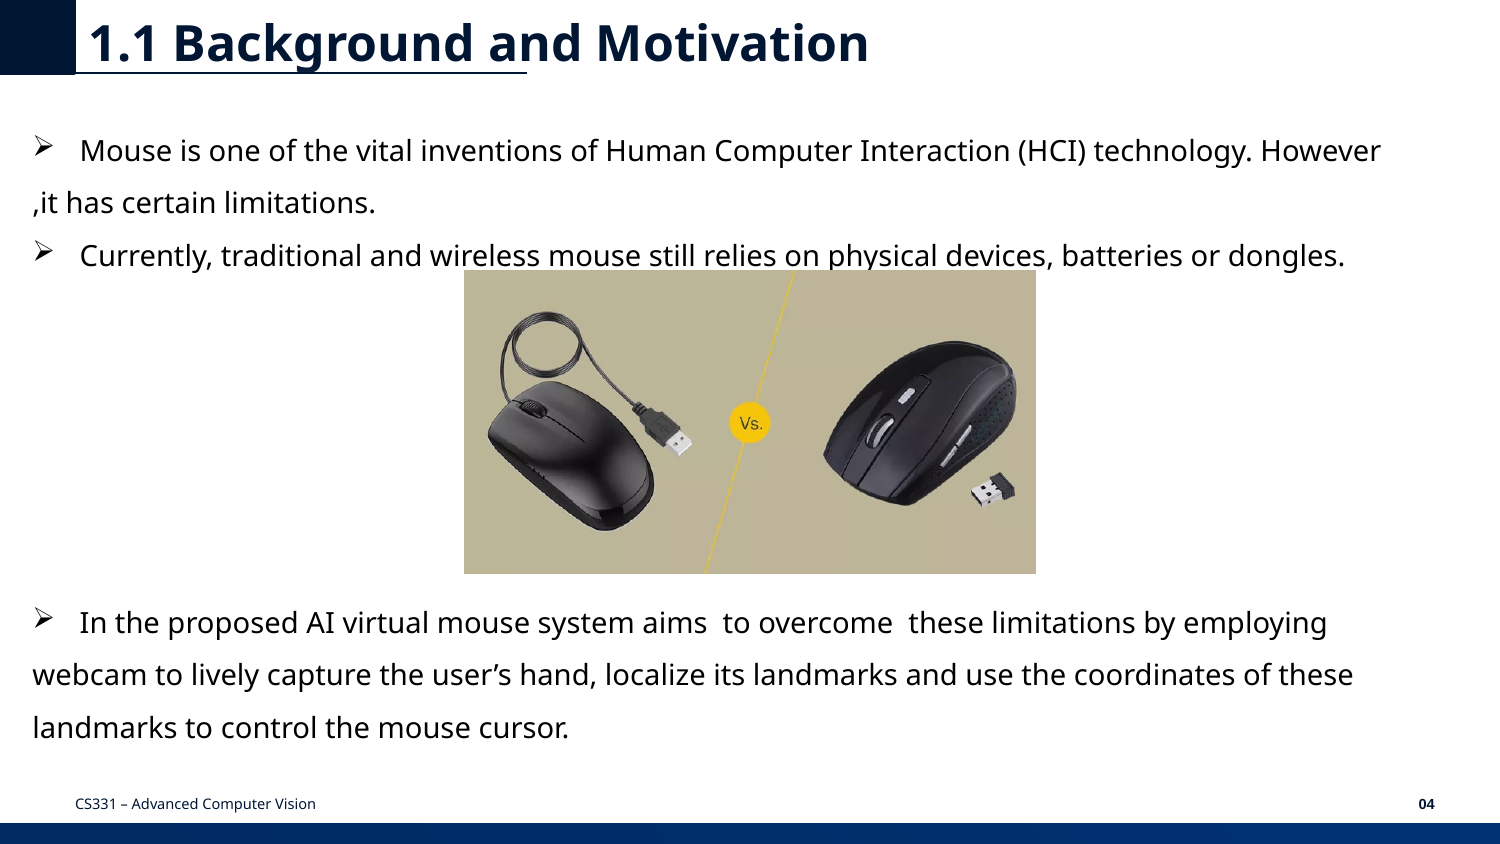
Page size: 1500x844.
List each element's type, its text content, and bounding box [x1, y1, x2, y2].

text_box [0, 821, 1500, 844]
text_box 1.1 Background and Motivation [73, 0, 1247, 99]
text_box 04 [1403, 780, 1476, 832]
text_box CS331 – Advanced Computer Vision [60, 780, 482, 832]
text_box Mouse is one of the vital inventions of Human Computer Interaction (HCI) technology. However ,it has certain limitations. Currently, traditional and wireless mouse still relies on physical devices, batteries or dongles. In the proposed AI virtual mouse system aims to overcome these limitations by employing webcam to lively capture the user’s hand, localize its landmarks and use the coordinates of these landmarks to control the mouse cursor. [17, 99, 1500, 564]
picture [464, 269, 1036, 574]
text_box [0, 0, 76, 75]
